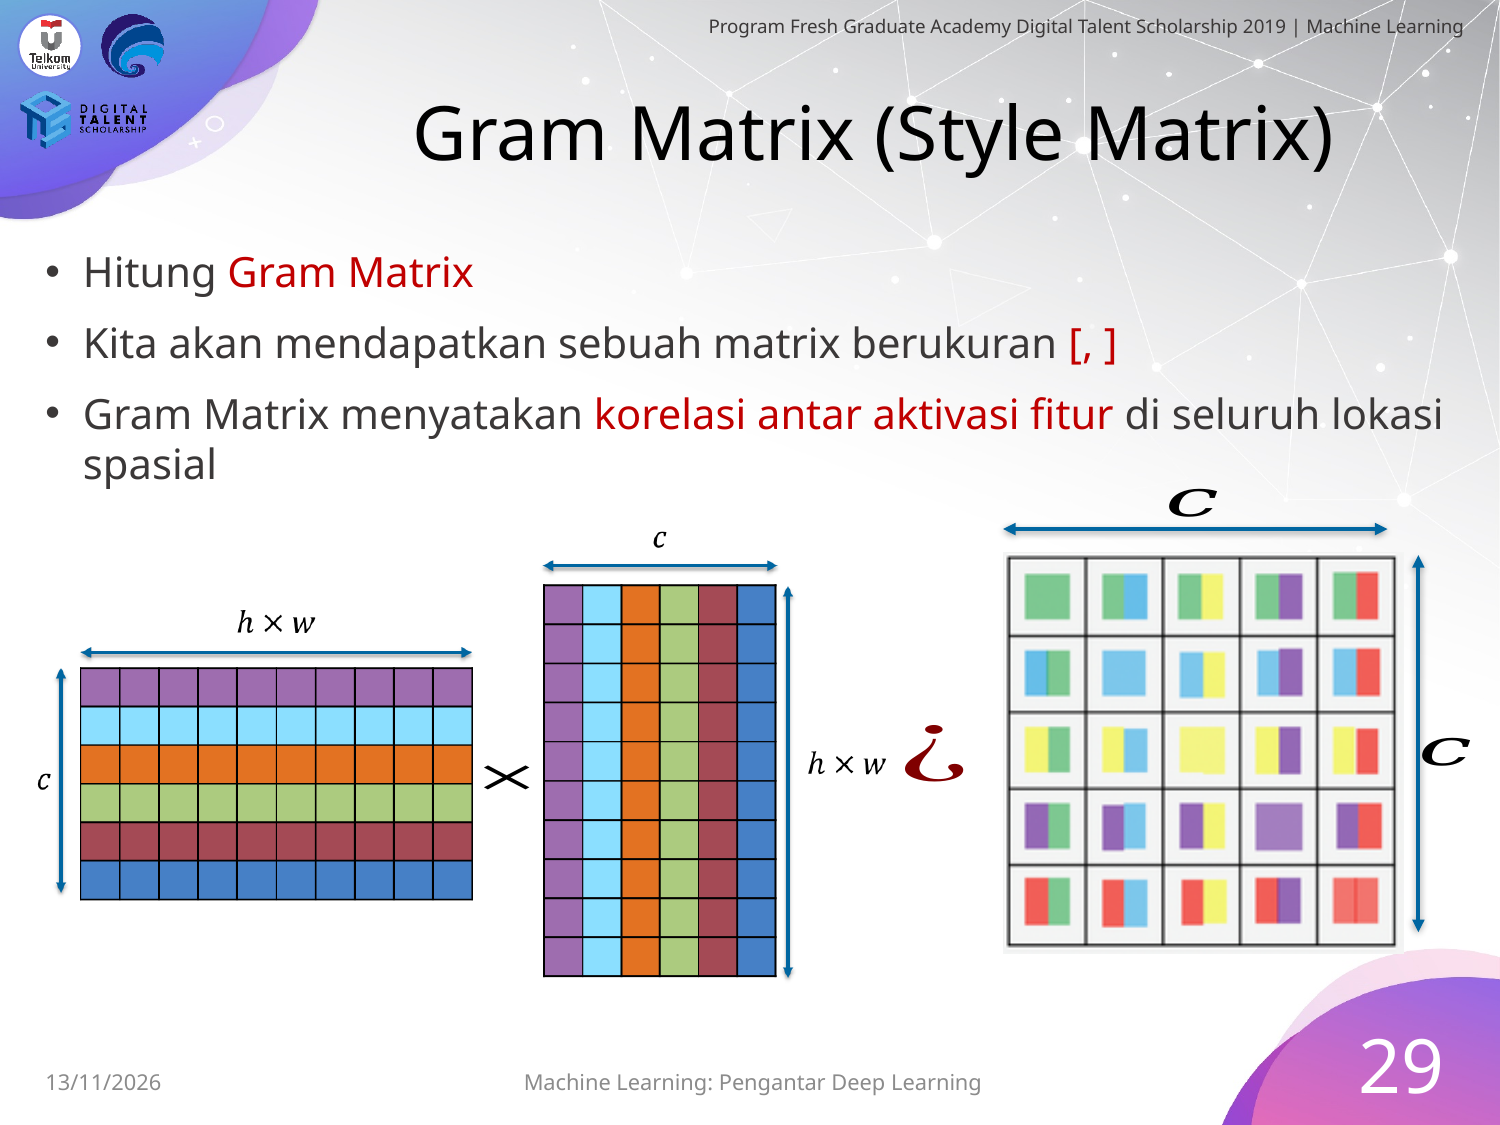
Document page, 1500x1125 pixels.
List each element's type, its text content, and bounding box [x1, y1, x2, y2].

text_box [1418, 555, 1478, 933]
slide_number 29 [1327, 1025, 1477, 1115]
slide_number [30, 1053, 272, 1114]
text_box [1003, 472, 1388, 529]
title Gram Matrix (Style Matrix) [271, 66, 1477, 207]
footer Machine Learning: Pengantar Deep Learning [386, 1053, 1121, 1114]
picture [0, 0, 1500, 1125]
